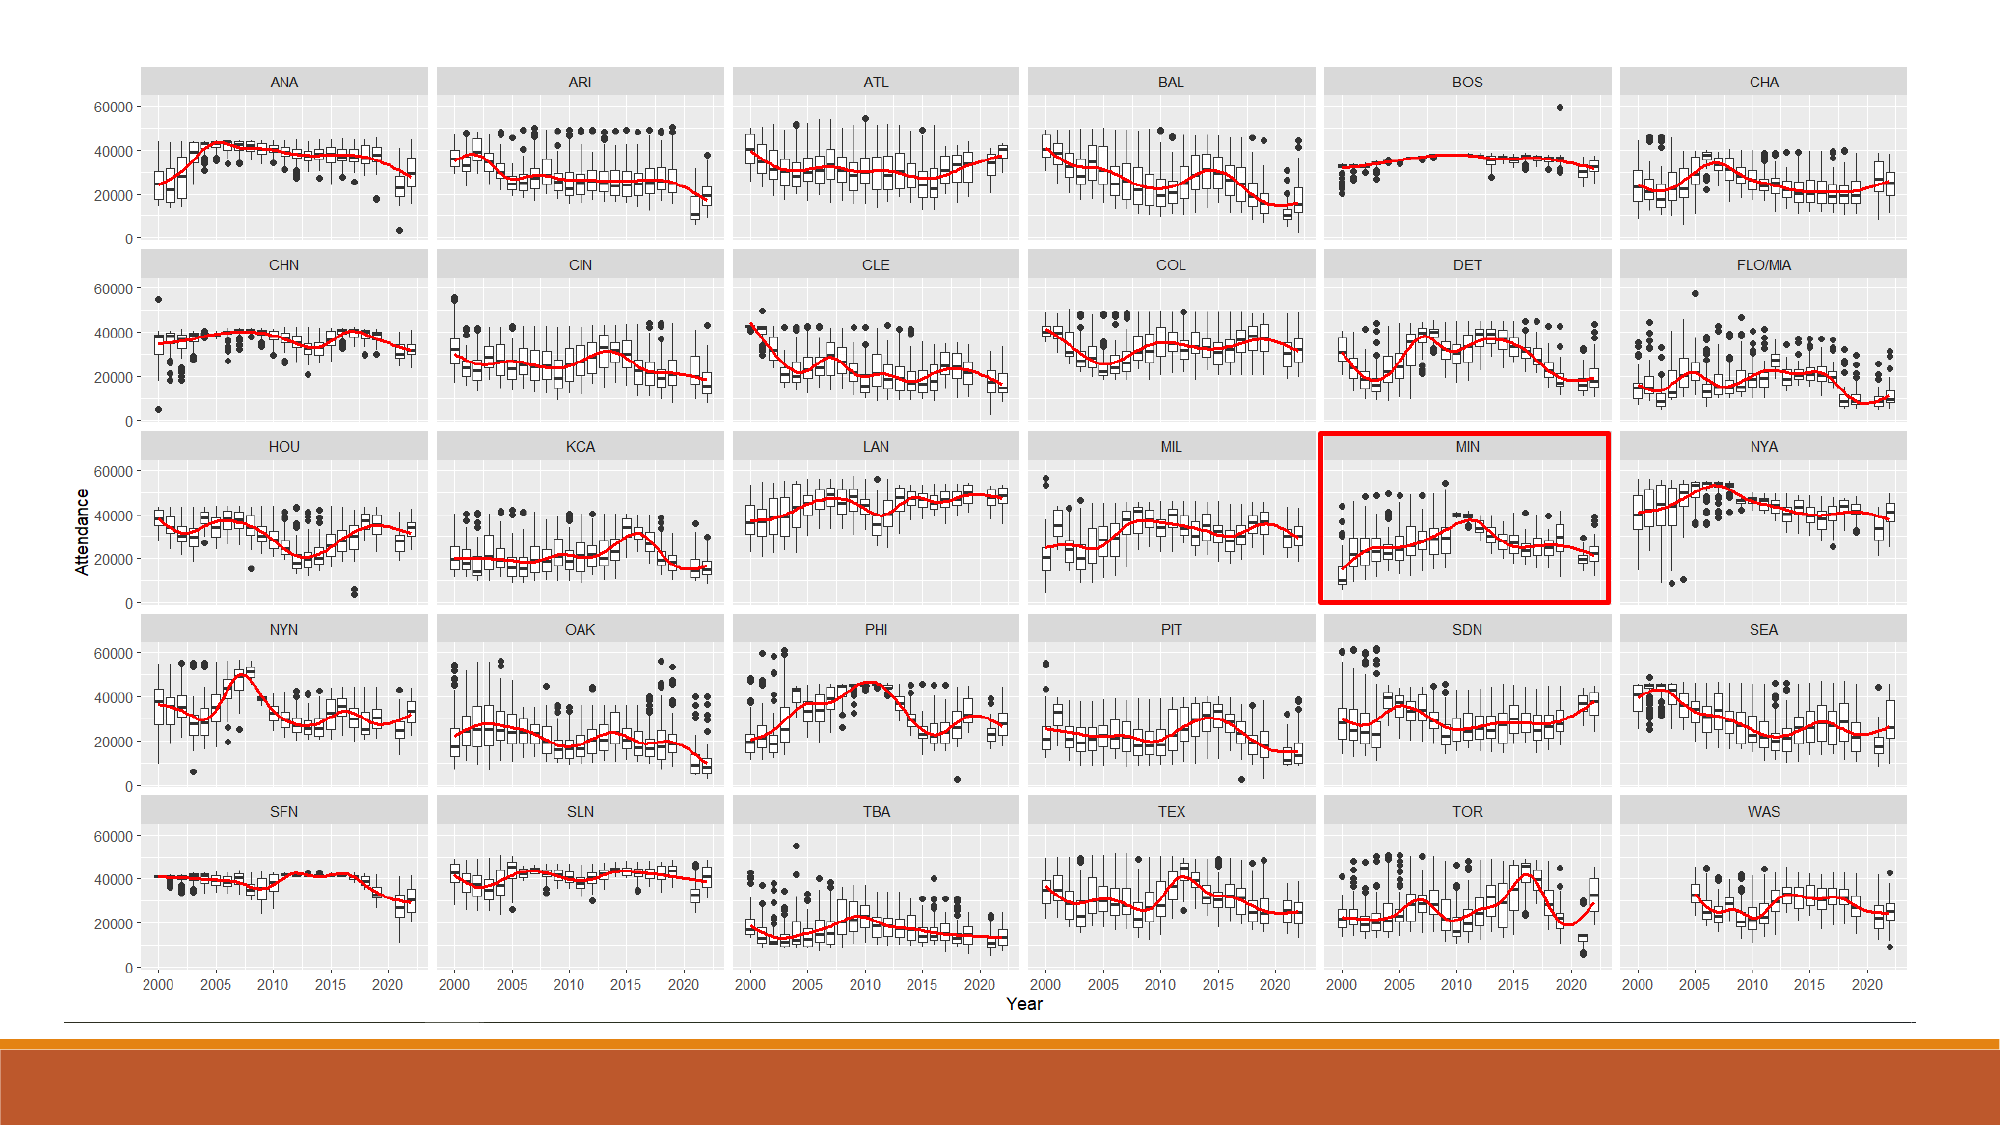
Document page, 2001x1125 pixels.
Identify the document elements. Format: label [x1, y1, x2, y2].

picture [63, 58, 1917, 1023]
